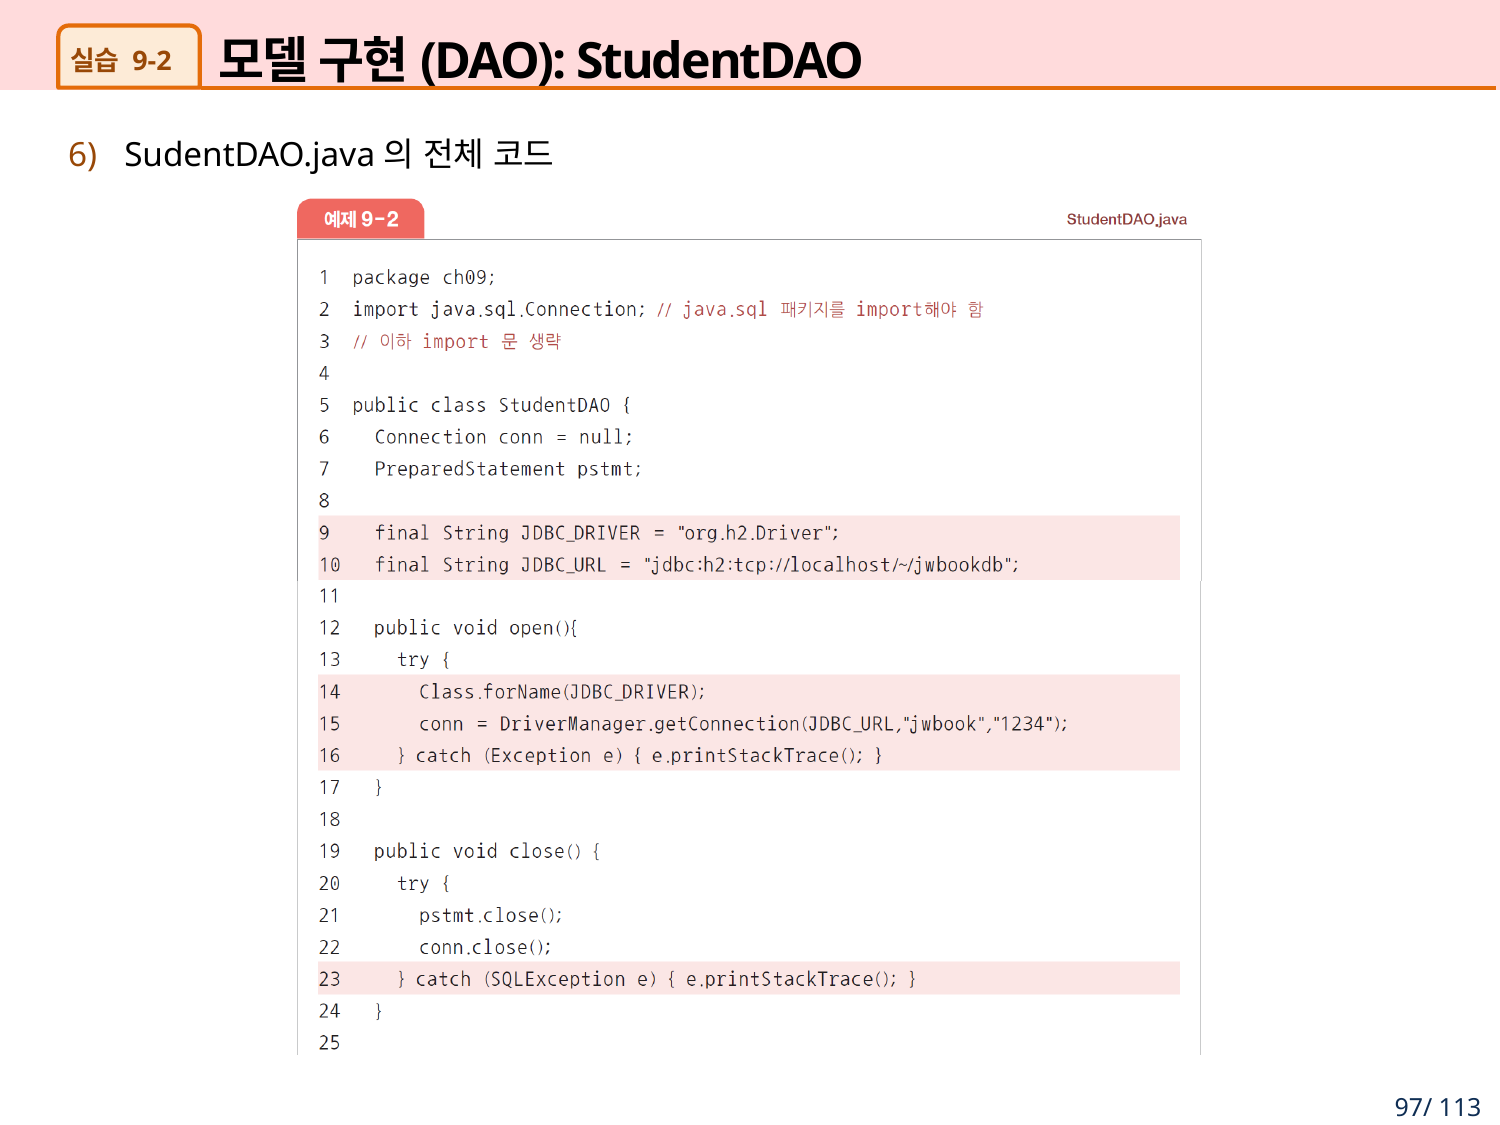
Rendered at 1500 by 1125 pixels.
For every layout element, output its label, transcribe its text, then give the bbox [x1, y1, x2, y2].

list SudentDAO.java의 전체 코드 [53, 125, 1425, 1005]
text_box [293, 196, 1207, 1055]
title 모델 구현(DAO): StudentDAO [203, 19, 1365, 97]
text_box 실습 9-2 [55, 35, 206, 83]
